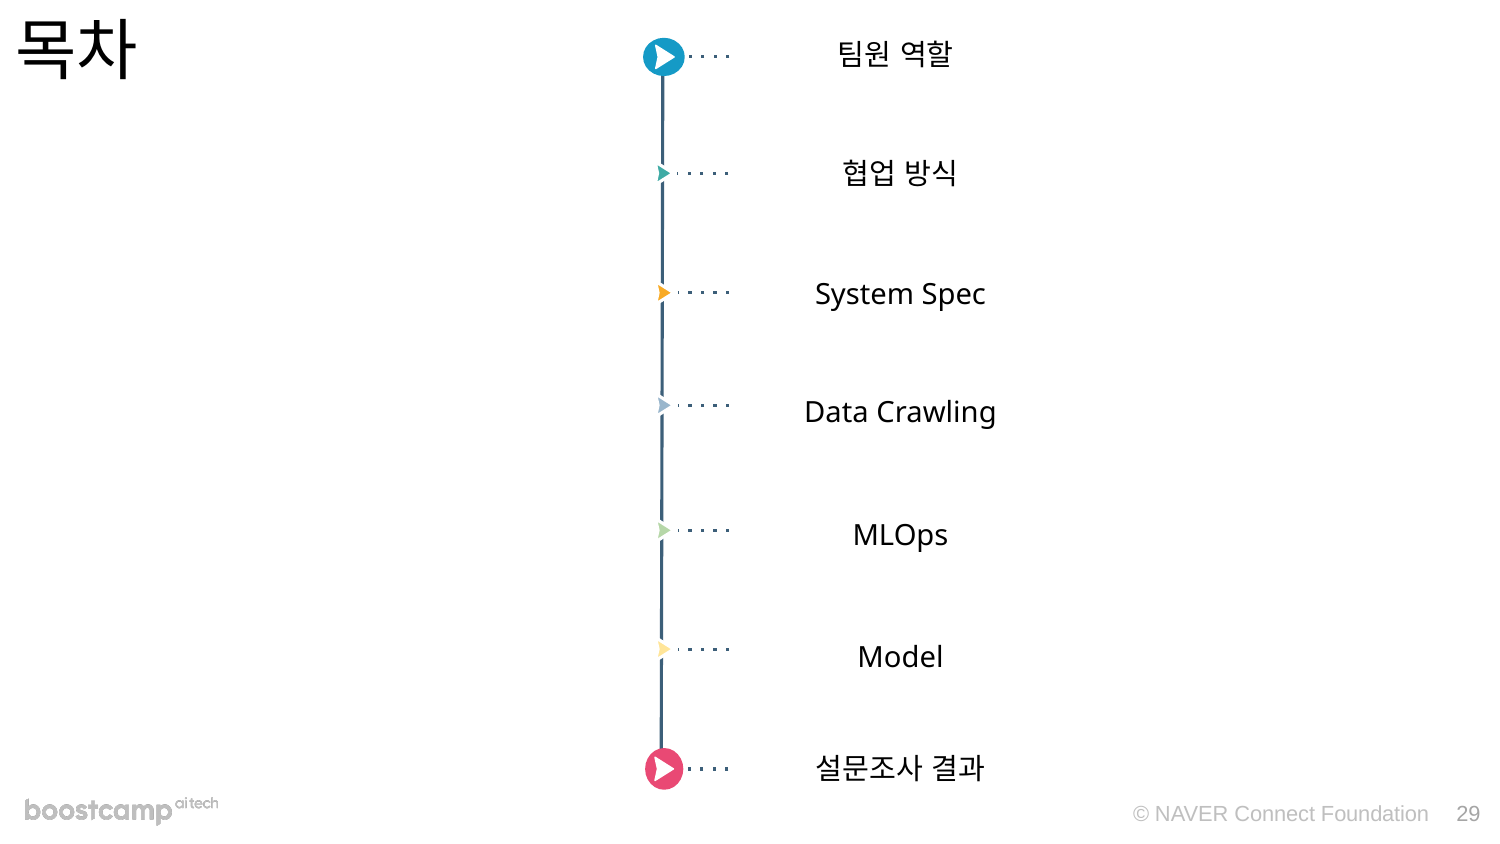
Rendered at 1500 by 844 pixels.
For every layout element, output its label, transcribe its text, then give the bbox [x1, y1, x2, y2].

text_box [655, 161, 674, 185]
text_box 협업 방식 [771, 140, 1030, 206]
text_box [680, 255, 704, 330]
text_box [680, 612, 704, 687]
text_box 팀원 역할 [766, 20, 1026, 86]
text_box Model [771, 623, 1030, 689]
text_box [665, 727, 708, 811]
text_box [665, 14, 709, 100]
text_box System Spec [771, 259, 1030, 325]
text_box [244, 463, 1078, 480]
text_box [680, 368, 704, 443]
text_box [680, 493, 704, 568]
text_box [25, 789, 1500, 832]
text_box 설문조사 결과 [771, 735, 1030, 788]
text_box Data Crawling [771, 378, 1030, 444]
text_box 목차 [0, 0, 395, 95]
text_box MLOps [771, 501, 1030, 567]
text_box [655, 757, 660, 781]
